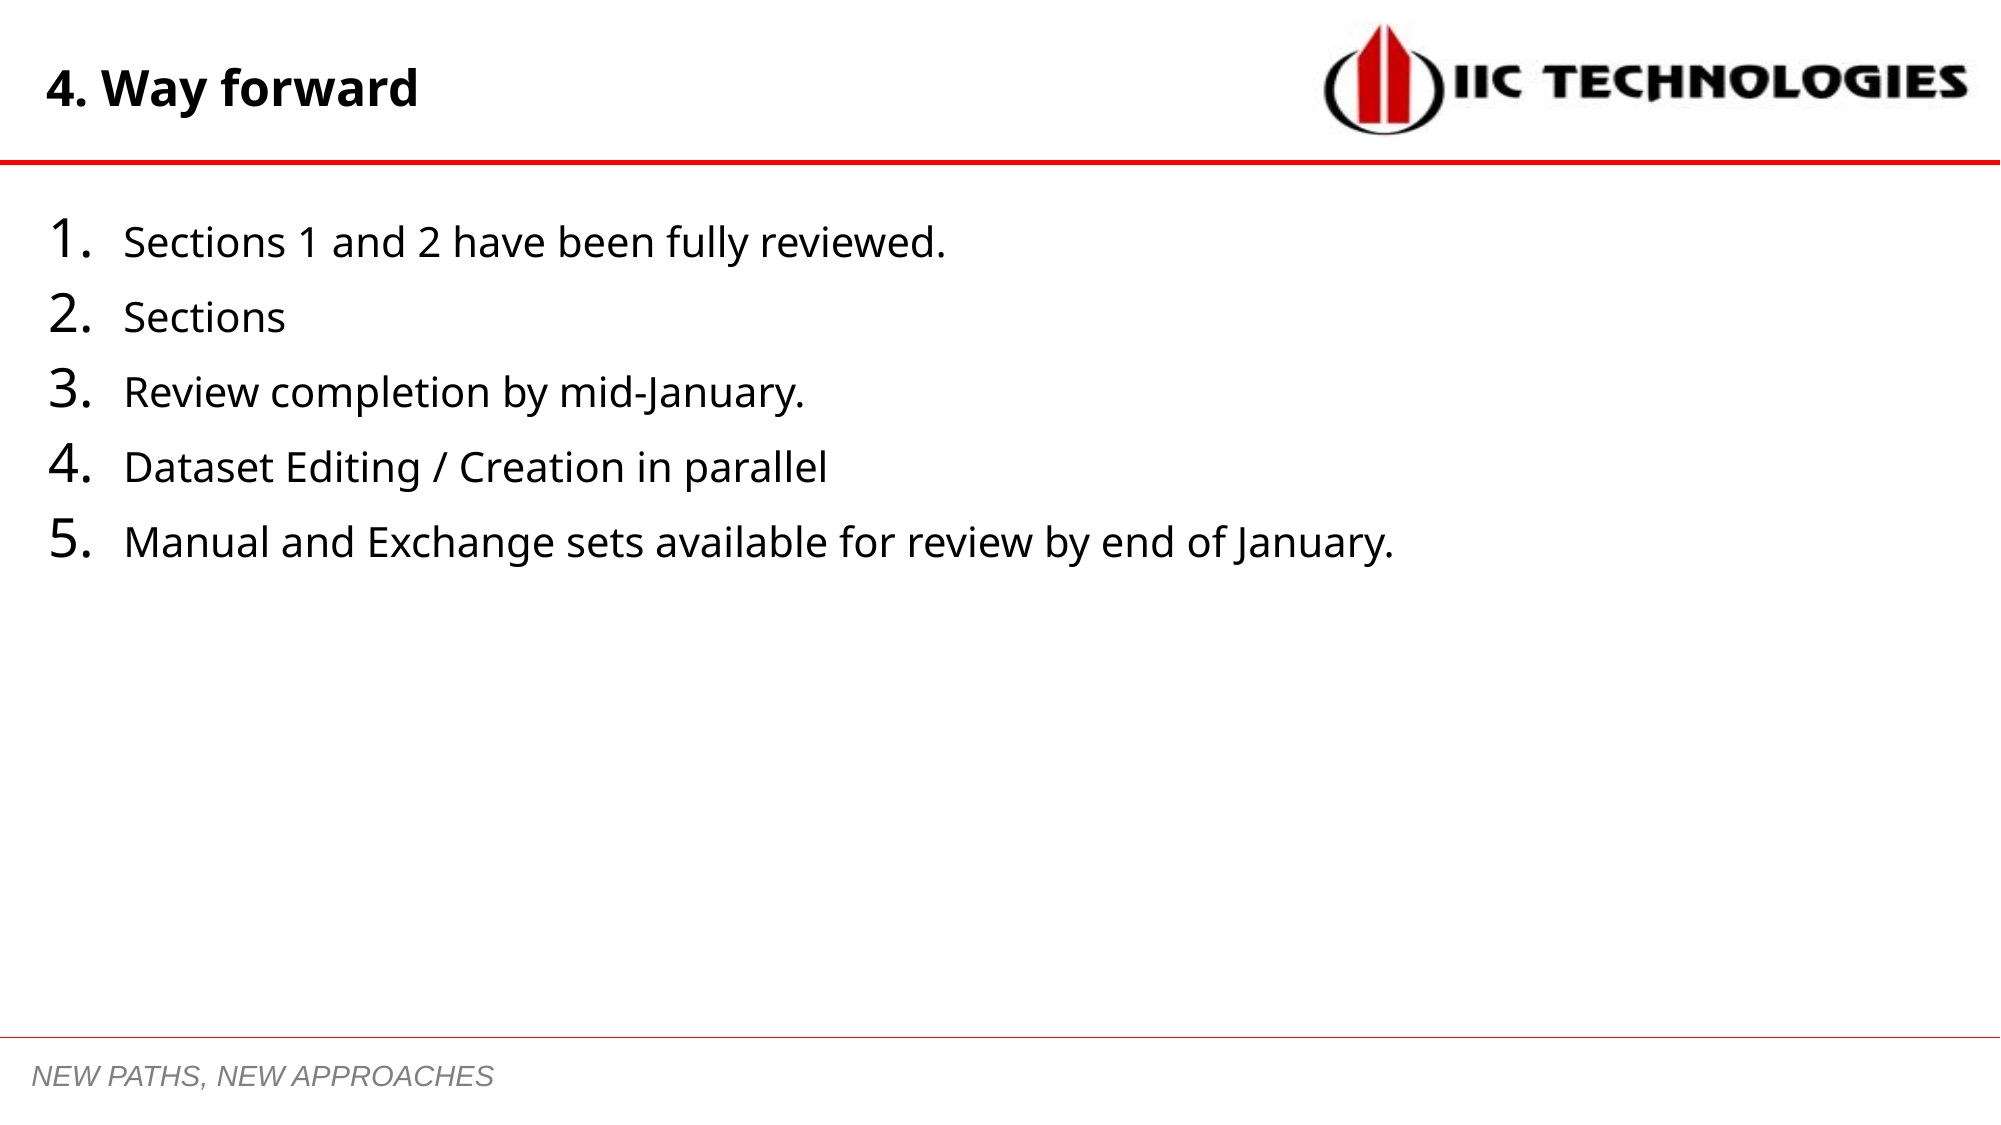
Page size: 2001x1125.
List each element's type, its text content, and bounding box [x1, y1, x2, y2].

text_box 4. Way forward [31, 48, 436, 124]
picture [1312, 22, 1984, 138]
list Sections 1 and 2 have been fully reviewed. Sections Review completion by mid-January. Dataset Editing / Creation in parallel Manual and Exchange sets available for review by end of January. [33, 183, 1950, 1001]
